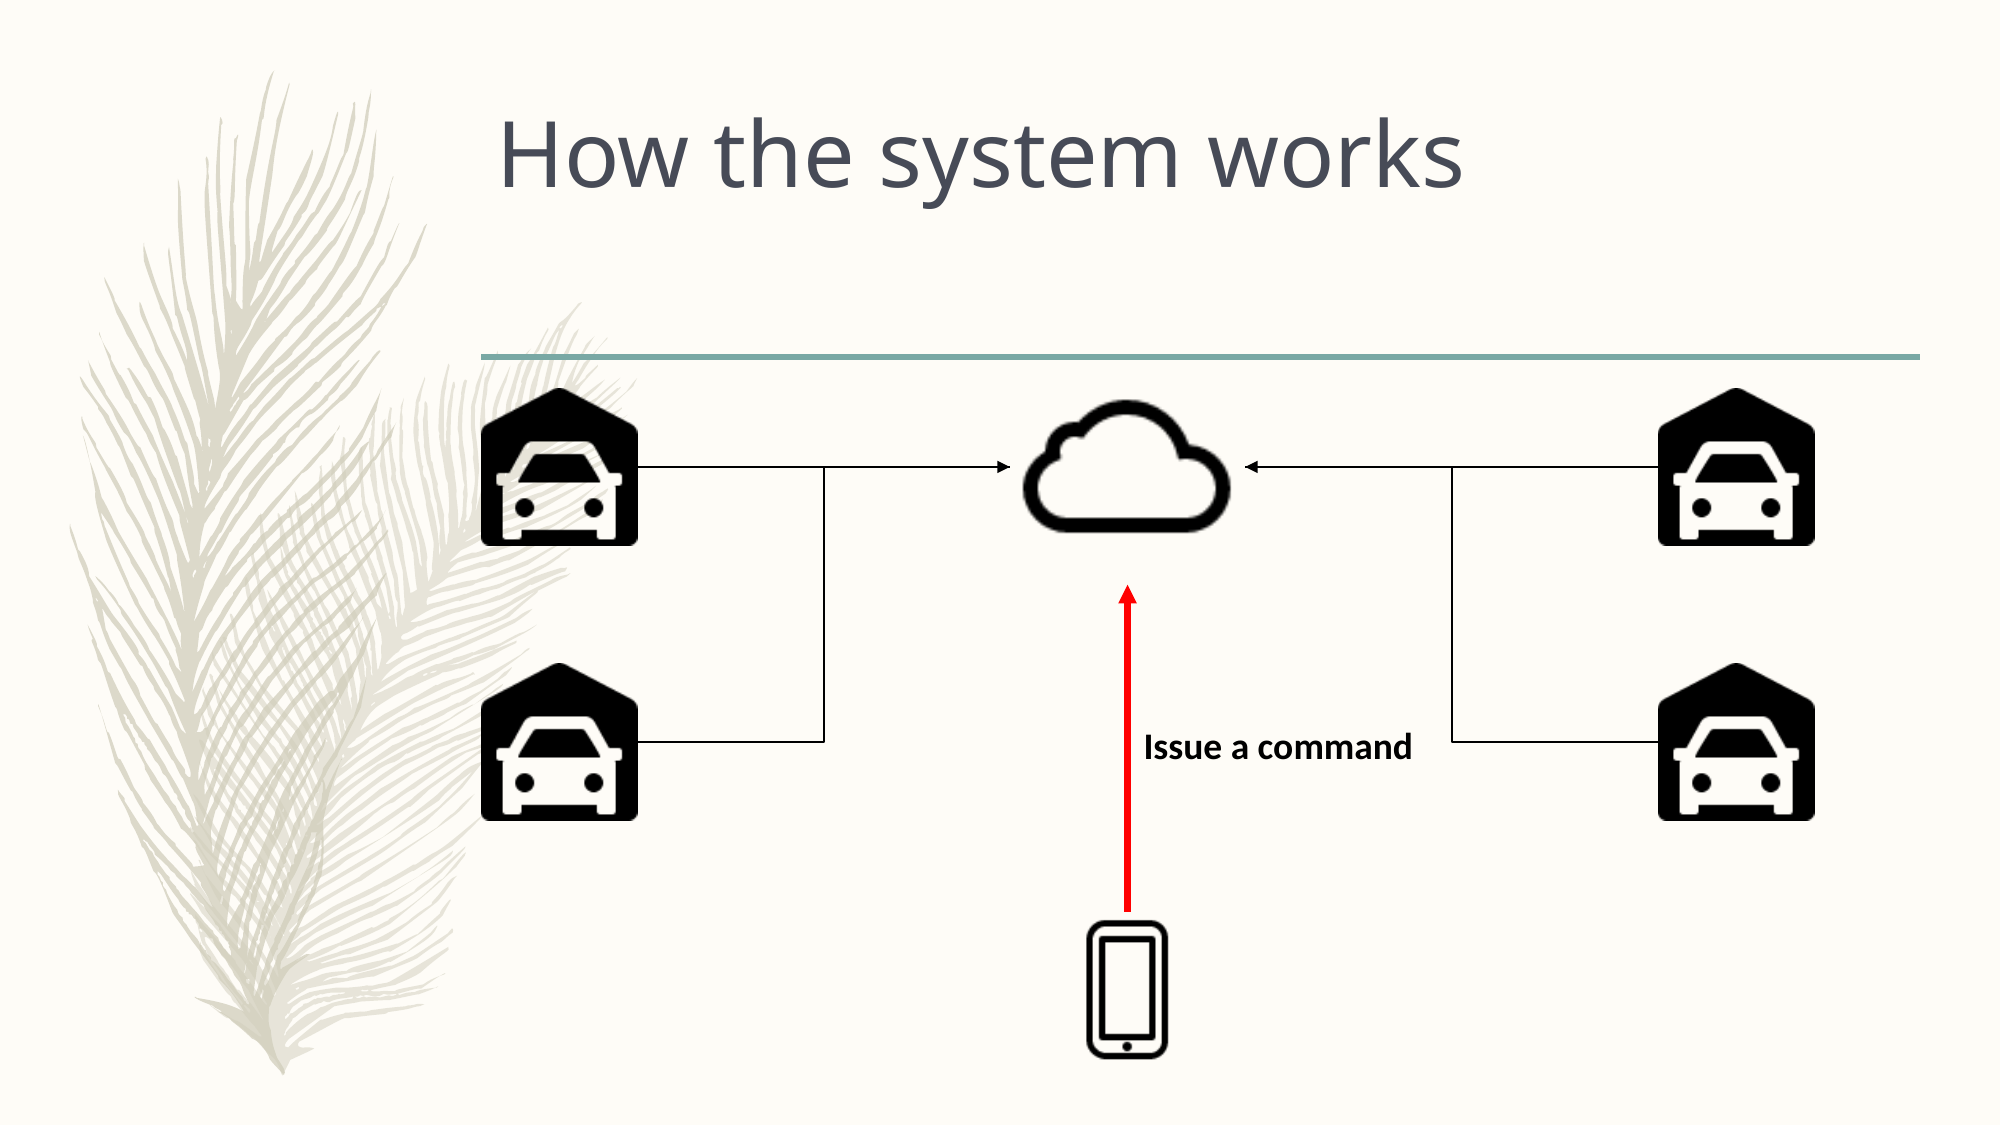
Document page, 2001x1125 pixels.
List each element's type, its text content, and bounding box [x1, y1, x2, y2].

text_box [480, 348, 1815, 1069]
title How the system works [481, 93, 1920, 350]
